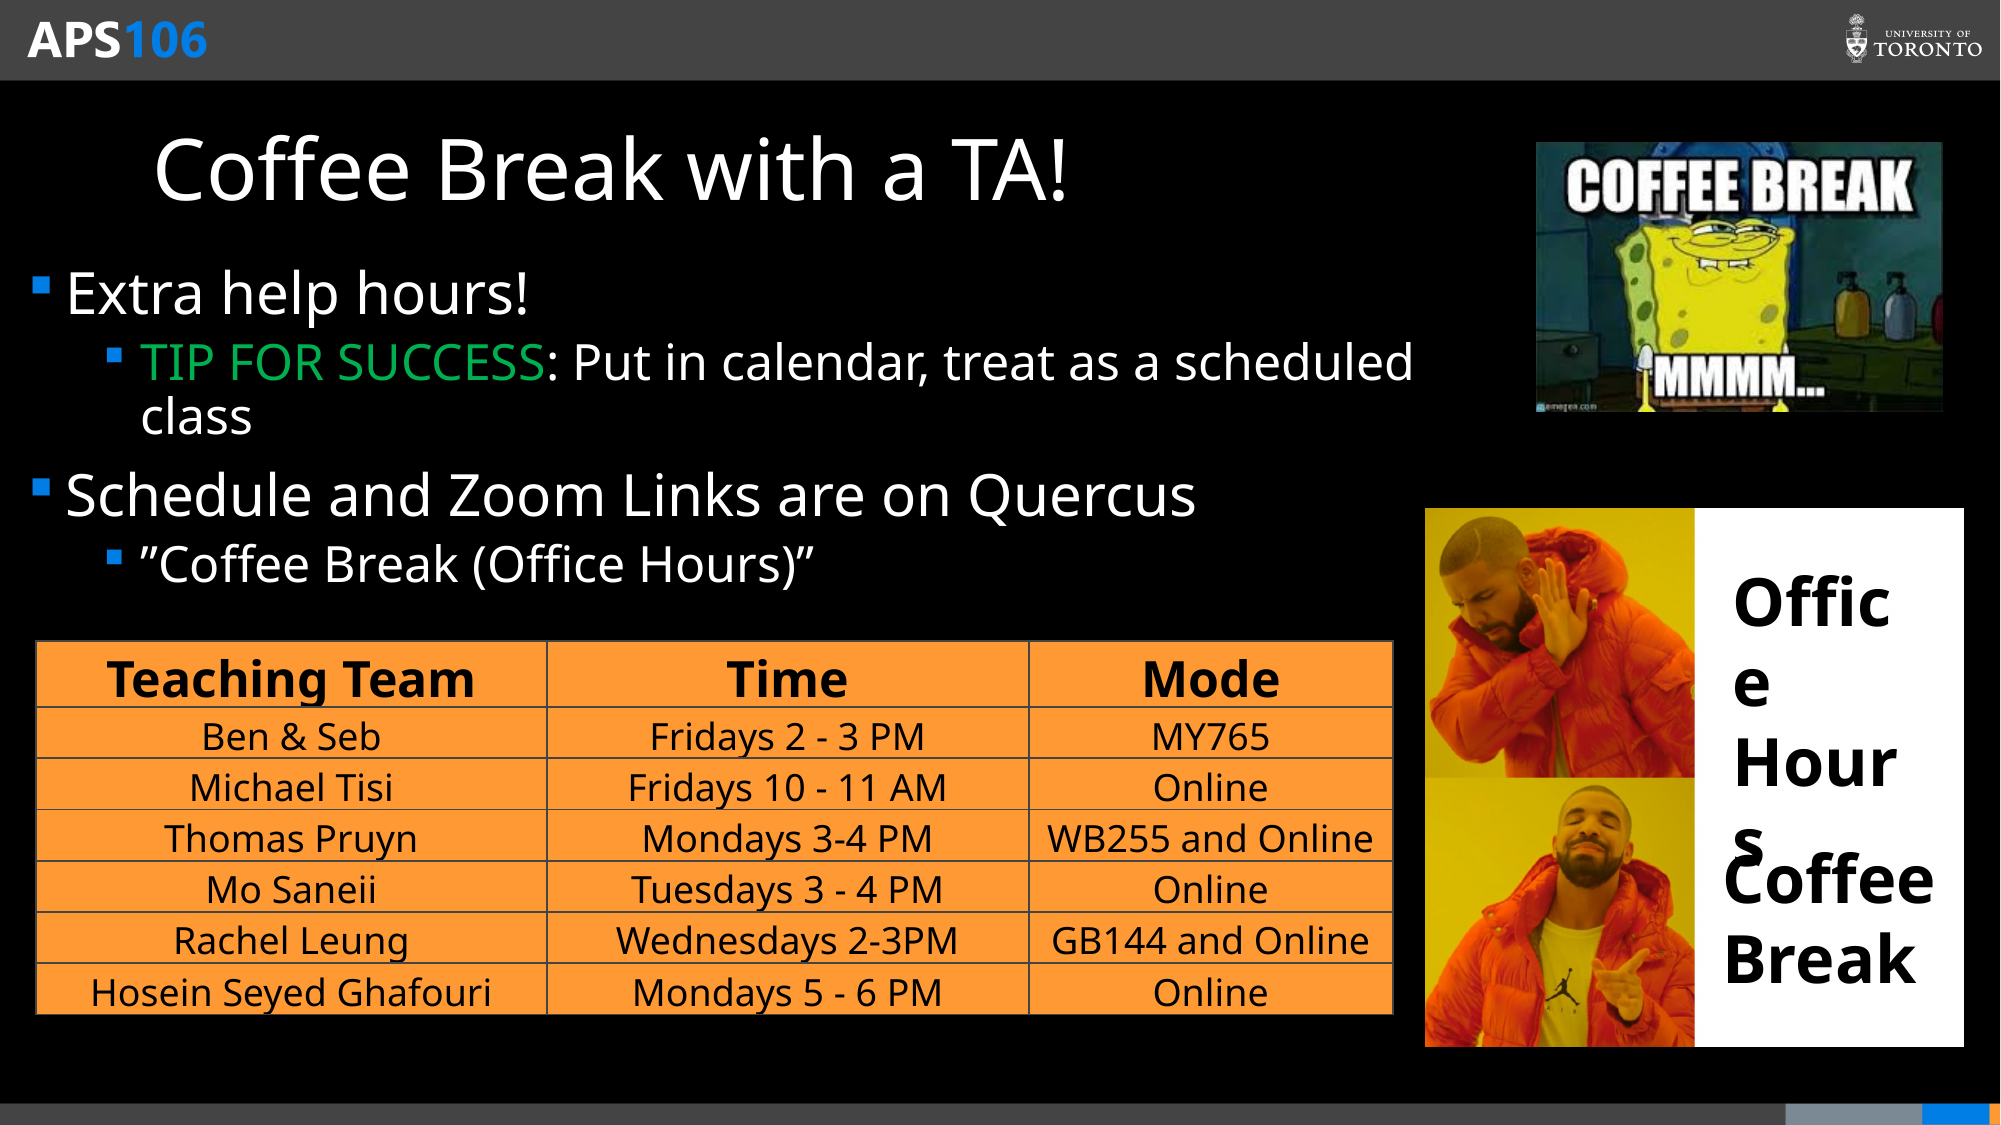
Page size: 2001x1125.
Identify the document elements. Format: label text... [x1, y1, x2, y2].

table_header Time [548, 642, 1028, 706]
text_box Extra help hours! TIP FOR SUCCESS: Put in calendar, treat as a scheduled class Schedule and Zoom Links are on Quercus ”Coffee Break (Office Hours)” [12, 257, 1516, 1006]
table_cell Tuesdays 3 - 4 PM [548, 862, 1028, 911]
picture [0, 0, 2001, 1125]
table_cell Mondays 5 - 6 PM [548, 964, 1028, 1014]
table_cell Michael Tisi [37, 759, 546, 809]
table_cell Online [1030, 759, 1392, 809]
table_cell Wednesdays 2-3PM [548, 913, 1028, 962]
table_cell Rachel Leung [37, 913, 546, 962]
table_cell Mo Saneii [37, 862, 546, 911]
table_cell Mondays 3-4 PM [548, 810, 1028, 860]
table_cell MY765 [1030, 708, 1392, 757]
title Coffee Break with a TA! [137, 119, 1863, 227]
table_cell Ben & Seb [37, 708, 546, 757]
table_header Teaching Team [37, 642, 546, 706]
table_header Mode [1030, 642, 1392, 706]
table_cell Hosein Seyed Ghafouri [37, 964, 546, 1014]
table_cell Fridays 10 - 11 AM [548, 759, 1028, 809]
table_cell GB144 and Online [1030, 913, 1392, 962]
table_cell Online [1030, 862, 1392, 911]
table_cell WB255 and Online [1030, 810, 1392, 860]
table_cell Fridays 2 - 3 PM [548, 708, 1028, 757]
table_cell Online [1030, 964, 1392, 1014]
table_cell Thomas Pruyn [37, 810, 546, 860]
